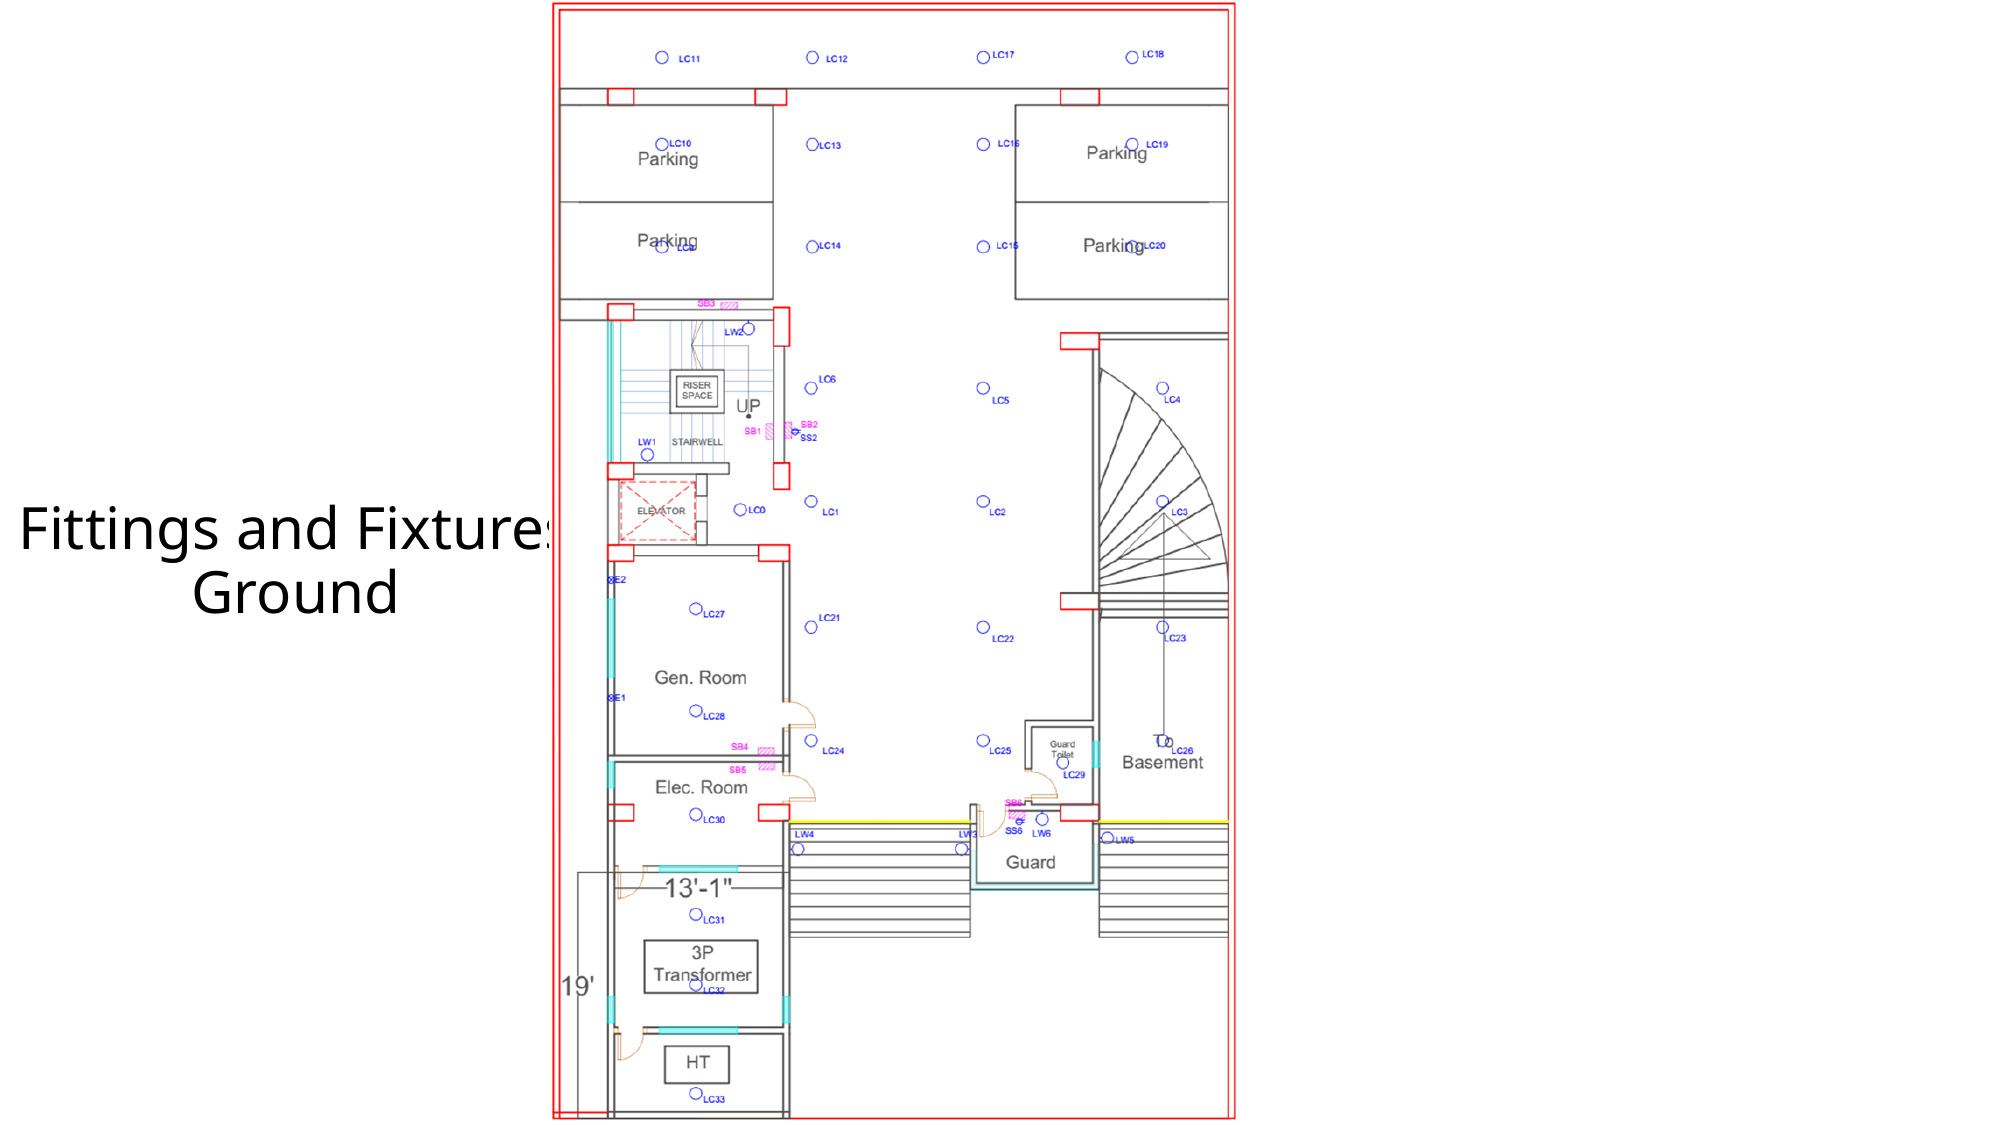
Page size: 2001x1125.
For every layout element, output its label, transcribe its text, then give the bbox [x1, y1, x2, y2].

picture [549, 0, 2000, 1125]
text_box Fittings and Fixtures Ground [0, 475, 549, 650]
